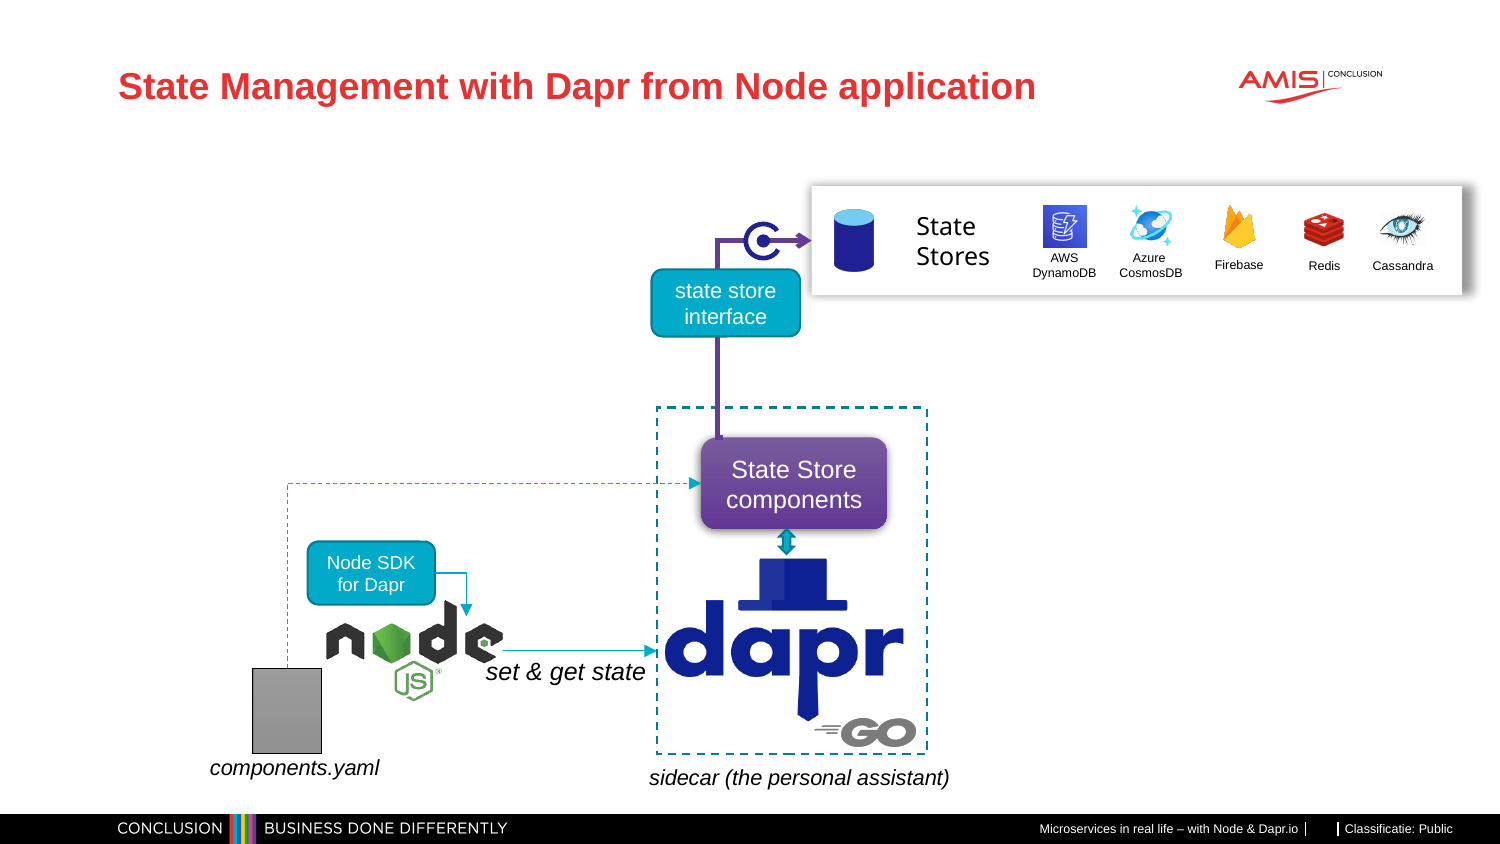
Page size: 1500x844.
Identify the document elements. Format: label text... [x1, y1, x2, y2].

text_box sidecar (the personal assistant) [649, 763, 951, 790]
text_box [811, 186, 1462, 296]
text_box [745, 223, 779, 259]
picture [1205, 59, 1388, 106]
text_box Node SDK for Dapr [306, 540, 401, 606]
title State Management with Dapr from Node application [118, 47, 1205, 130]
picture [0, 814, 236, 844]
text_box set & get state [587, 655, 647, 686]
picture [834, 209, 874, 273]
picture [239, 814, 1500, 844]
text_box [252, 668, 322, 753]
text_box state store interface [650, 268, 802, 338]
picture [326, 600, 401, 701]
footer Microservices in real life – with Node & Dapr.io [814, 820, 1299, 839]
text_box [776, 527, 797, 556]
text_box components.yaml [209, 753, 380, 780]
text_box [656, 406, 928, 755]
picture [664, 557, 916, 747]
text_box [668, 294, 866, 384]
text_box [401, 368, 587, 783]
